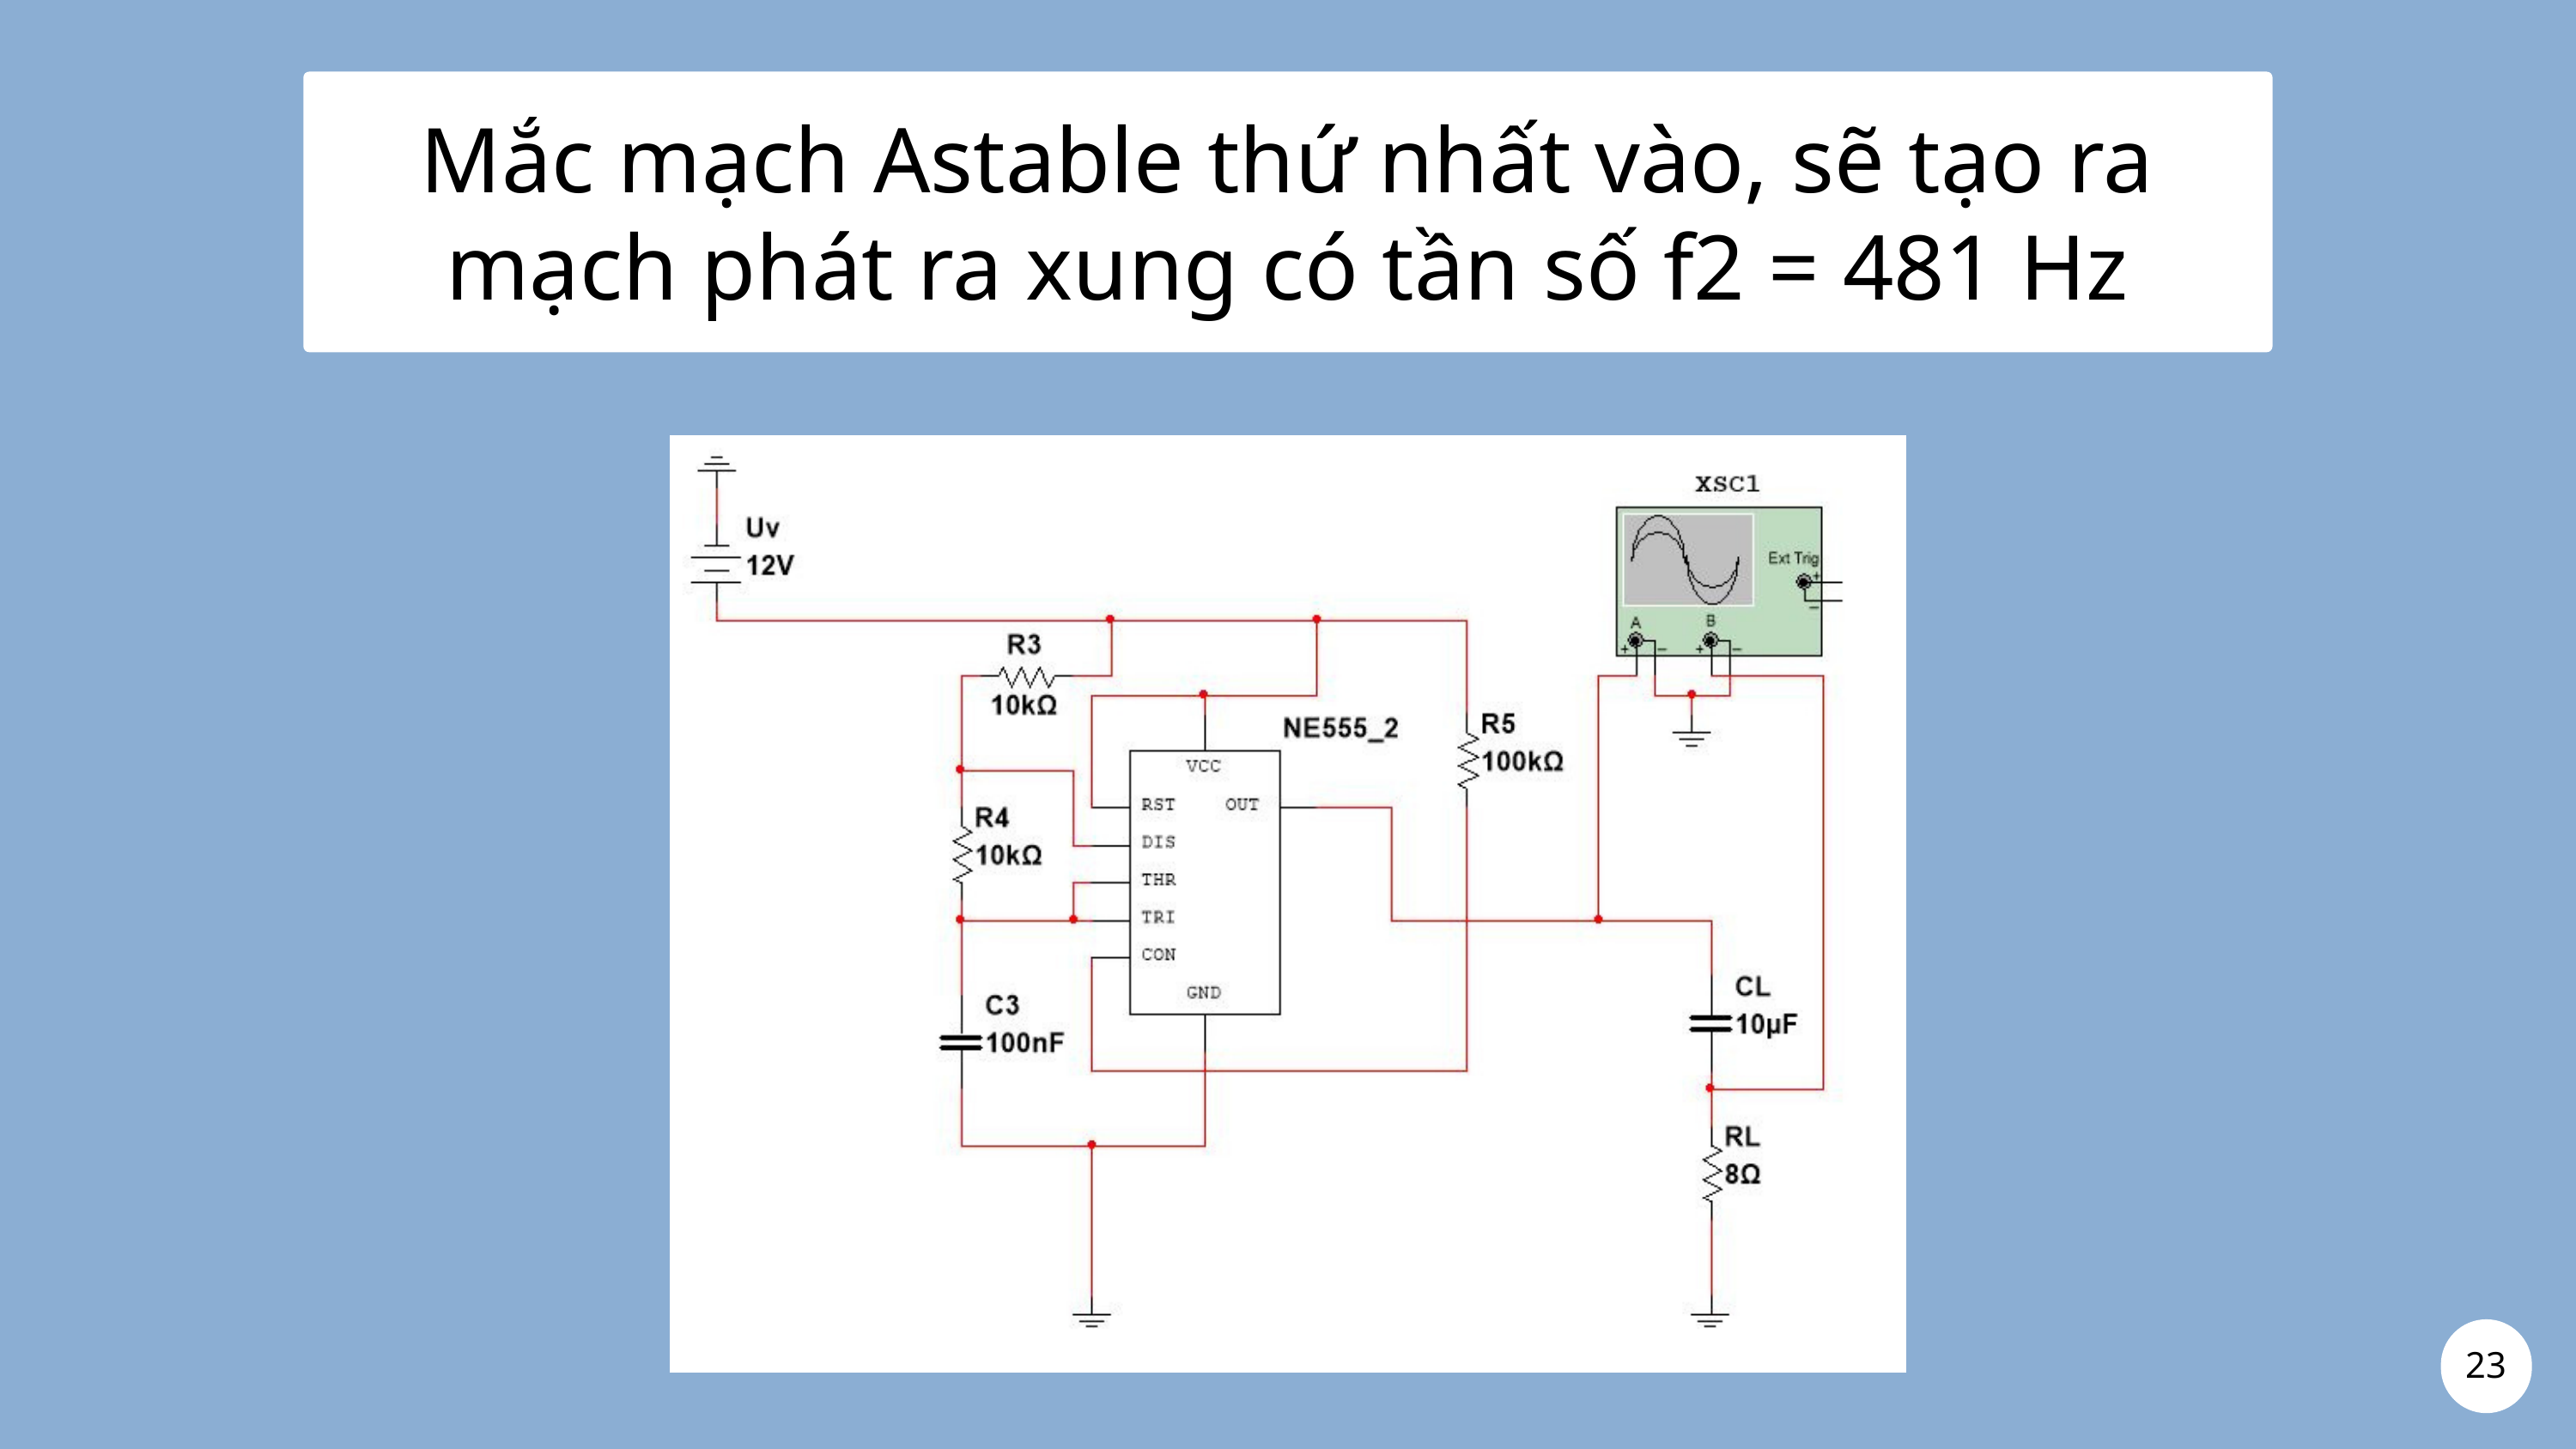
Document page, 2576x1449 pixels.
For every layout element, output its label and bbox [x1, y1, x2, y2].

text_box [303, 71, 2273, 353]
text_box [670, 435, 1906, 1373]
text_box [2440, 1319, 2532, 1414]
